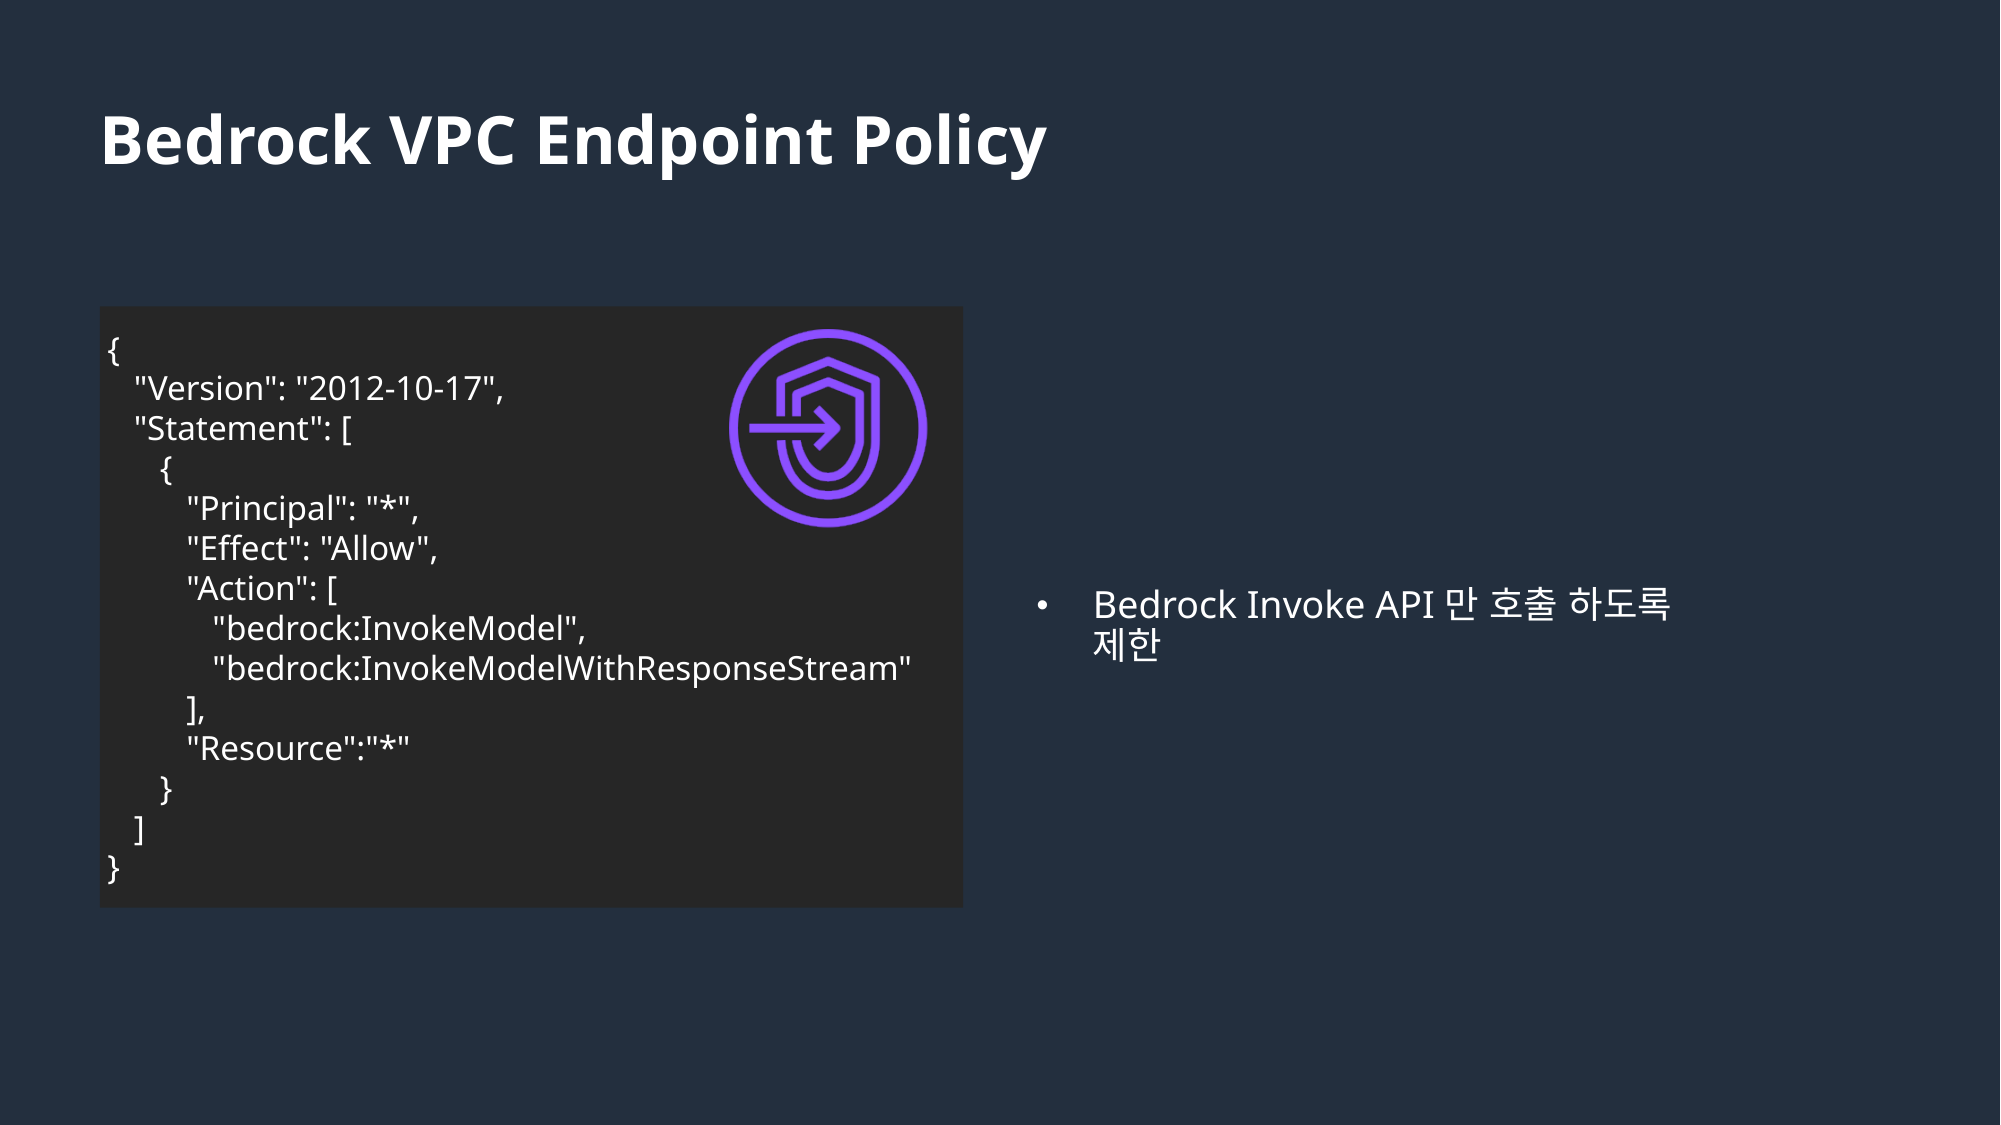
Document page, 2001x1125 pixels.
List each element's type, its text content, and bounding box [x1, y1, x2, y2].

text_box { "Version": "2012-10-17", "Statement": [ { "Principal": "*", "Effect": "Allow", "Action": [ "bedrock:InvokeModel", "bedrock:InvokeModelWithResponseStream" ], "Resource":"*" } ] } [99, 305, 964, 909]
list Bedrock Invoke API만 호출 하도록 제한 [1036, 579, 1750, 636]
picture [720, 320, 937, 537]
title Bedrock VPC Endpoint Policy [99, 99, 1900, 188]
